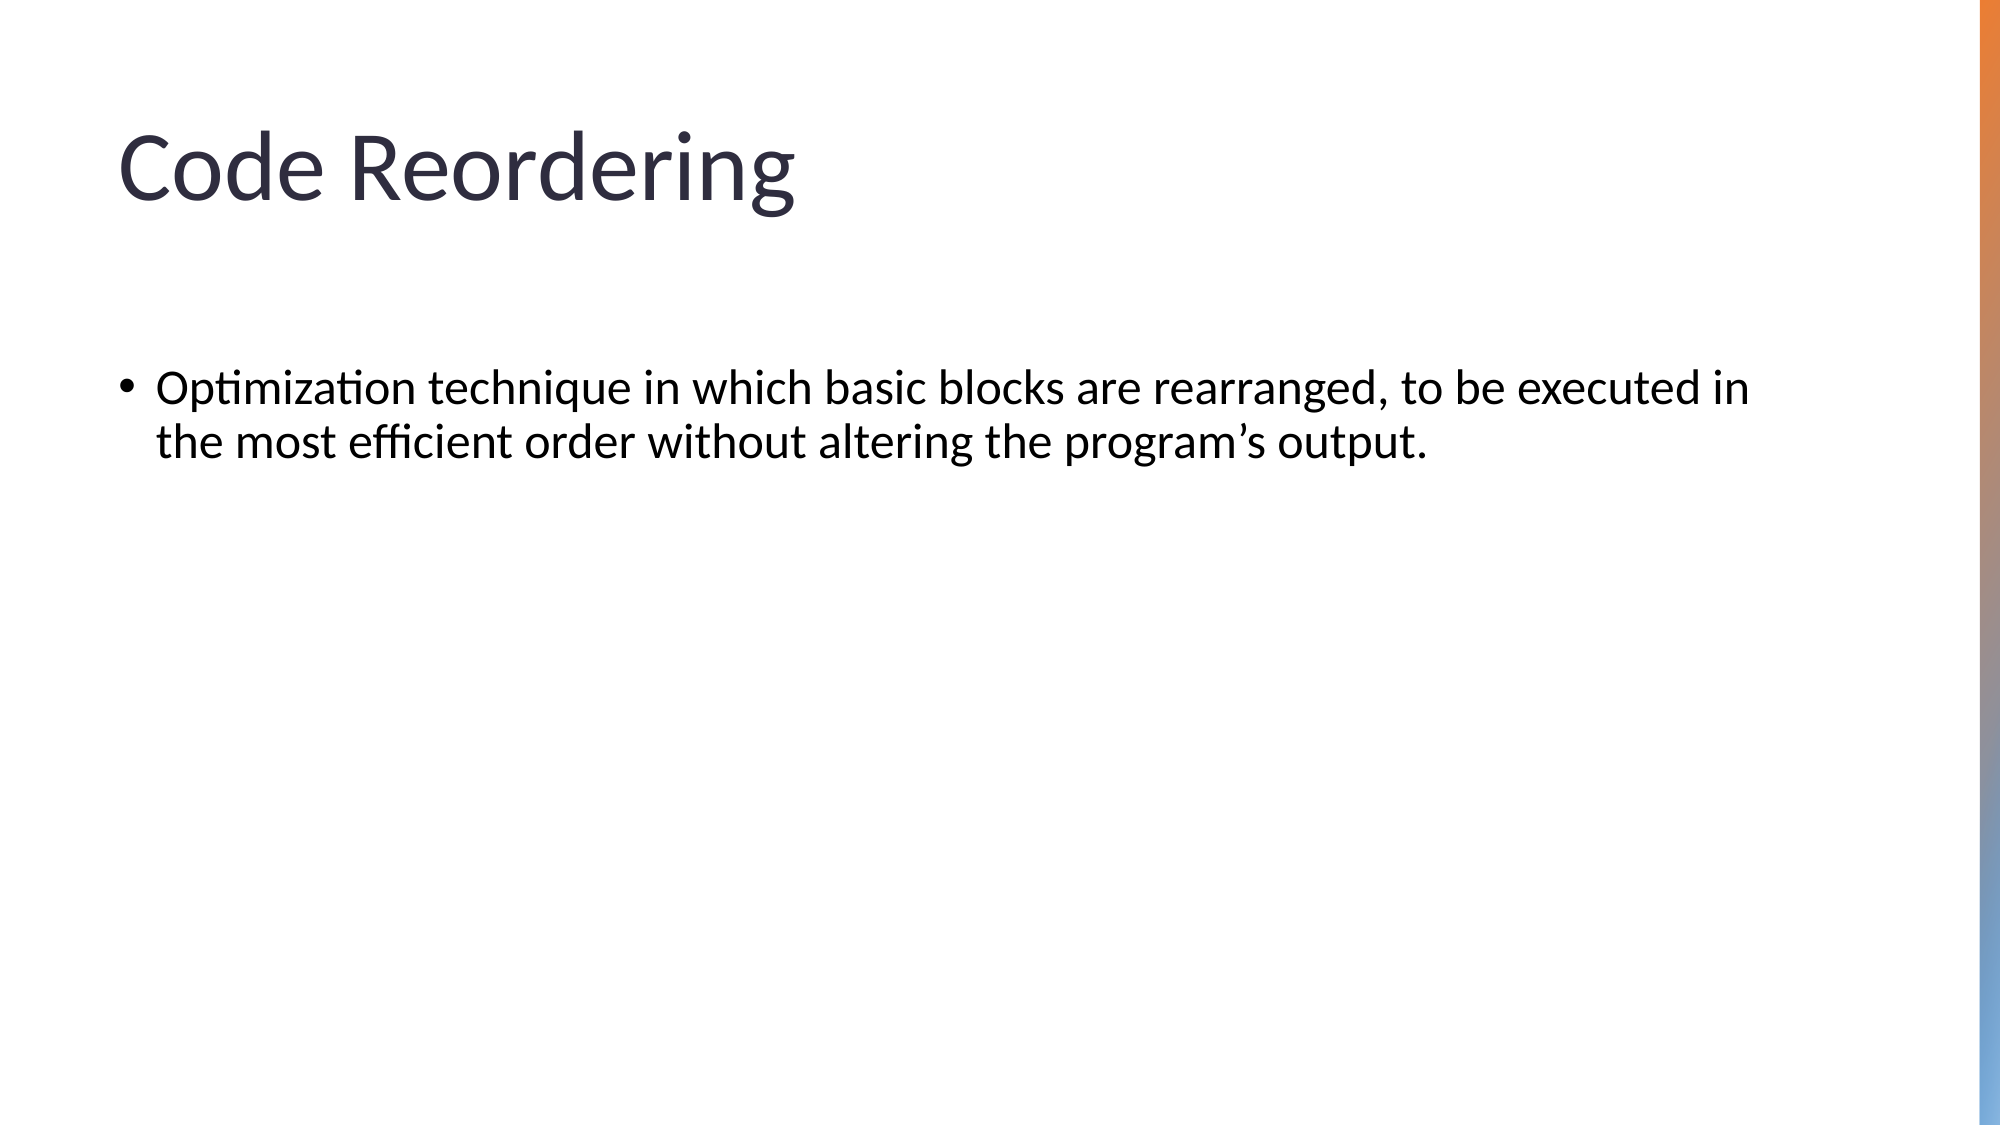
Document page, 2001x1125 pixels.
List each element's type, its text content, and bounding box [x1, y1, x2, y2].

text_box Code Reordering [103, 64, 1030, 239]
list Optimization technique in which basic blocks are rearranged, to be executed in the most efficient order without altering the program’s output. [103, 239, 1782, 592]
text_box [1979, 0, 2000, 1125]
